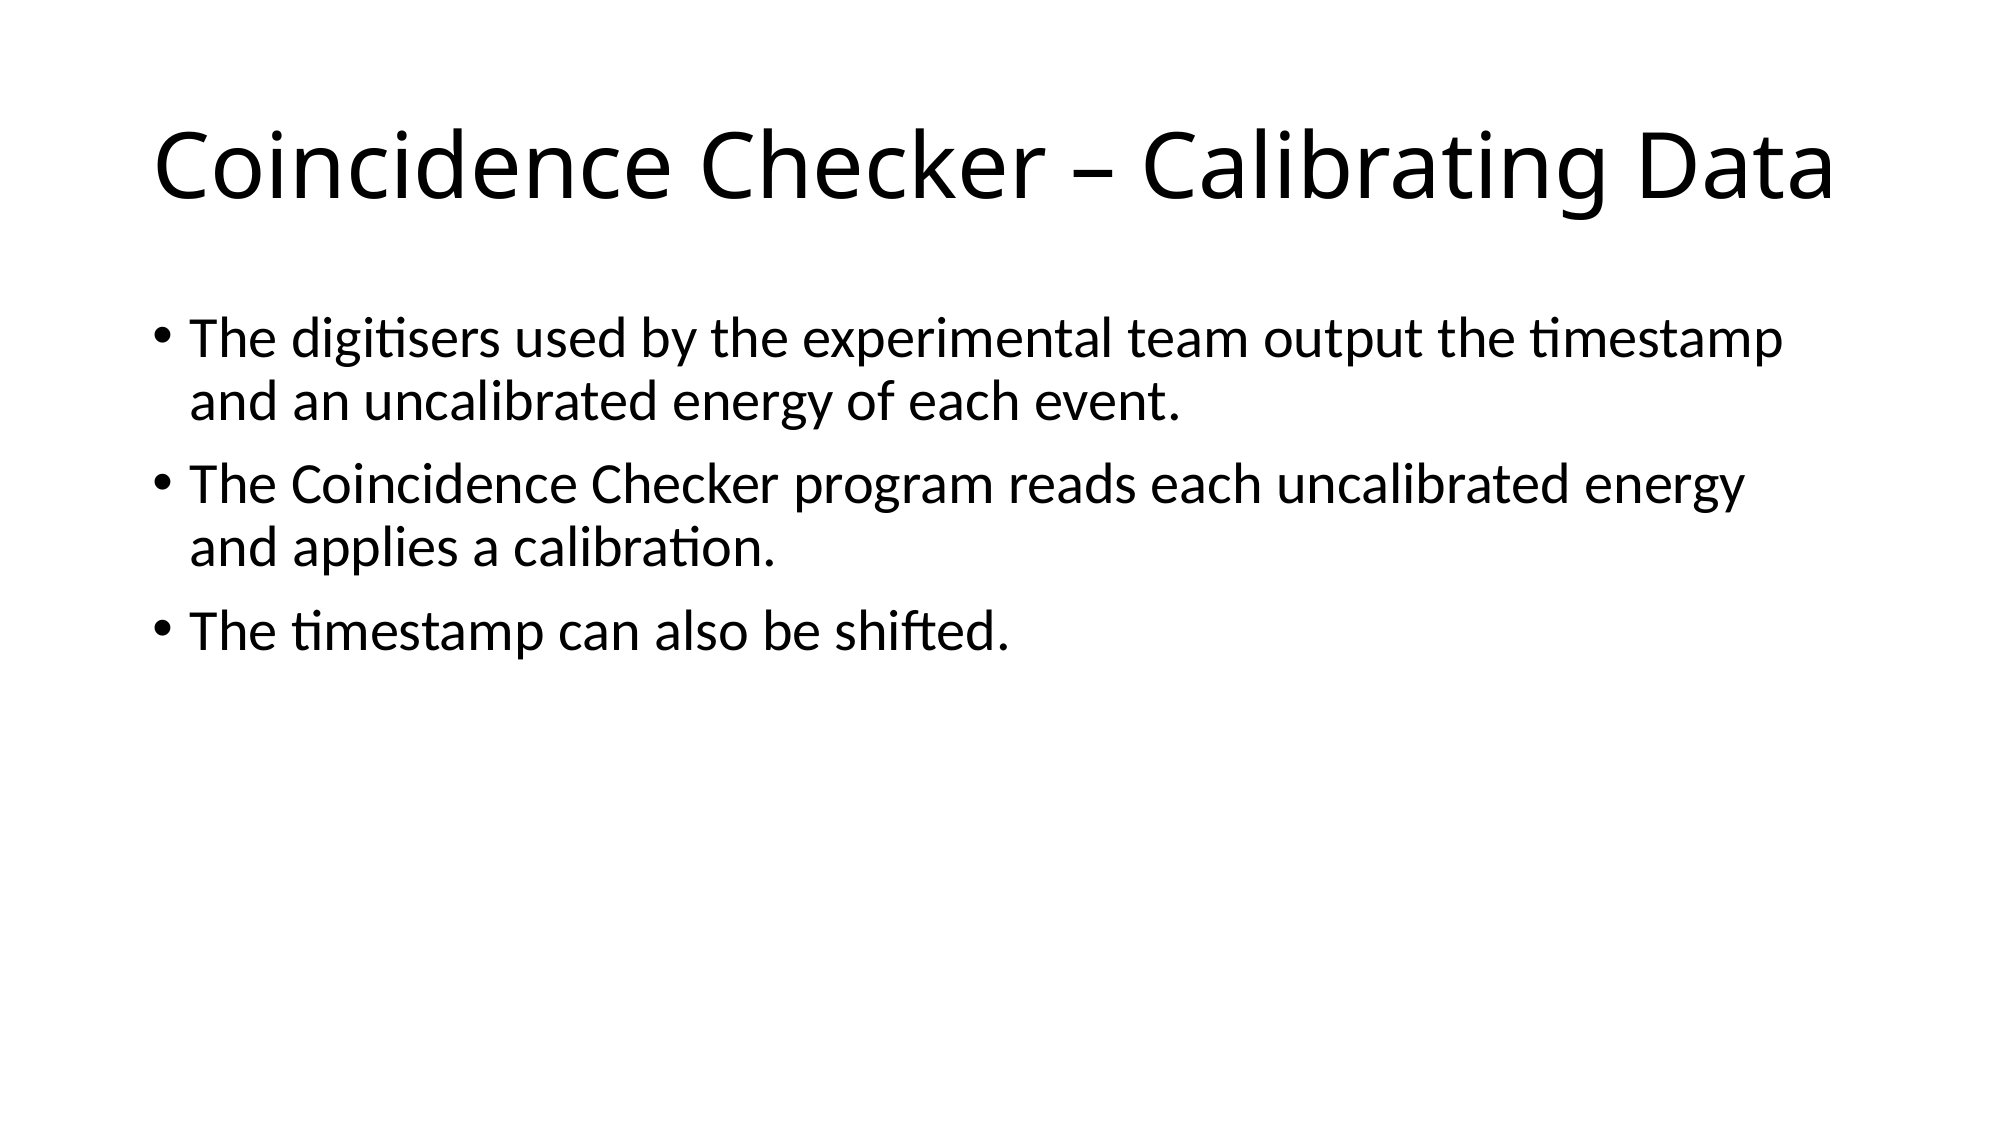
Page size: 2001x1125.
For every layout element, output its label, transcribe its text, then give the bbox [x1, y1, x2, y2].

title Coincidence Checker – Calibrating Data [137, 59, 1863, 278]
list The digitisers used by the experimental team output the timestamp and an uncalibrated energy of each event. The Coincidence Checker program reads each uncalibrated energy and applies a calibration. The timestamp can also be shifted. [137, 299, 1863, 1014]
